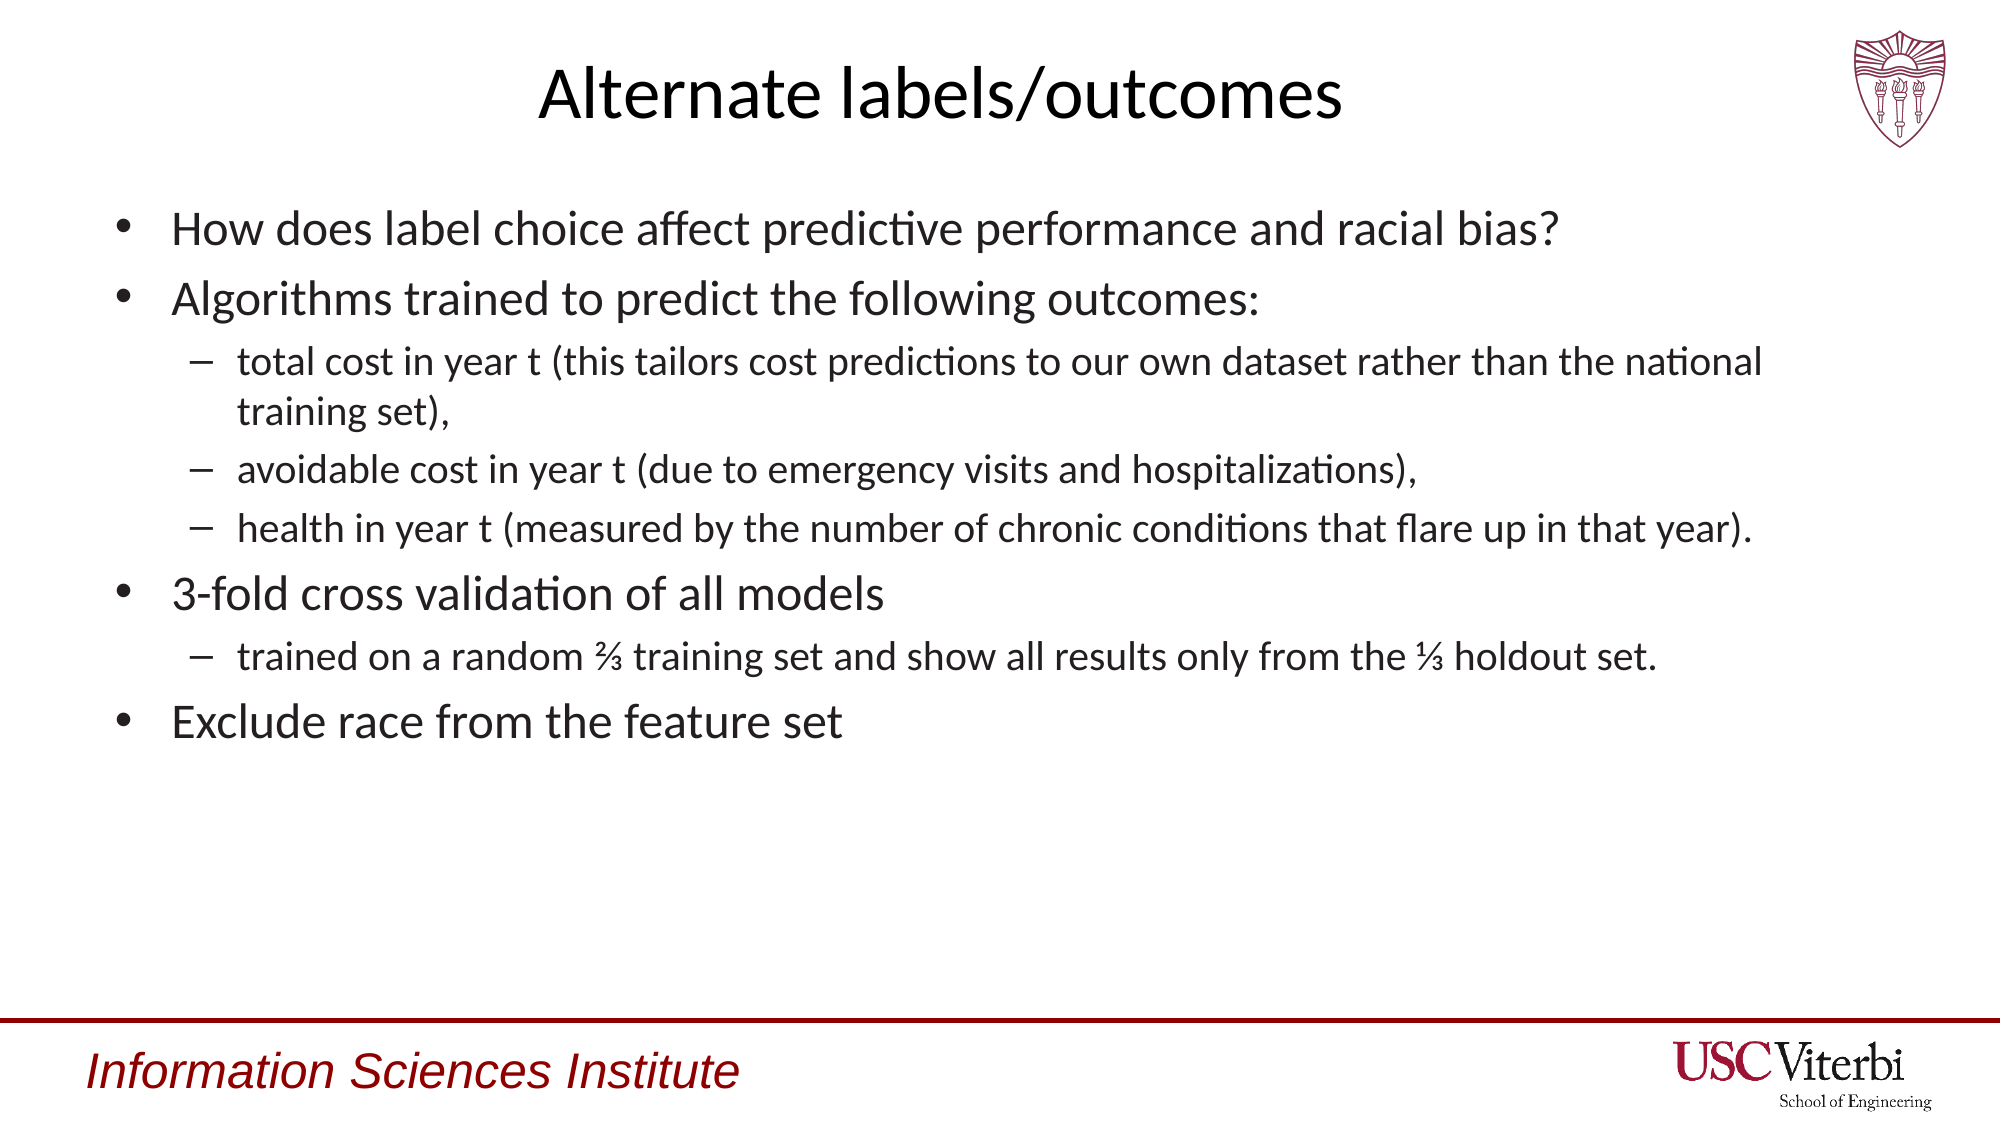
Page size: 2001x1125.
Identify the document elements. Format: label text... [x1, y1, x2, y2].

list How does label choice affect predictive performance and racial bias? Algorithms trained to predict the following outcomes: total cost in year t (this tailors cost predictions to our own dataset rather than the national training set), avoidable cost in year t (due to emergency visits and hospitalizations), health in year t (measured by the number of chronic conditions that flare up in that year). 3-fold cross validation of all models trained on a random ⅔ training set and show all results only from the ⅓ holdout set. Exclude race from the feature set [99, 187, 1902, 1005]
picture [1641, 1027, 1964, 1118]
title Alternate labels/outcomes [99, 35, 1783, 141]
picture [1824, 13, 1975, 164]
